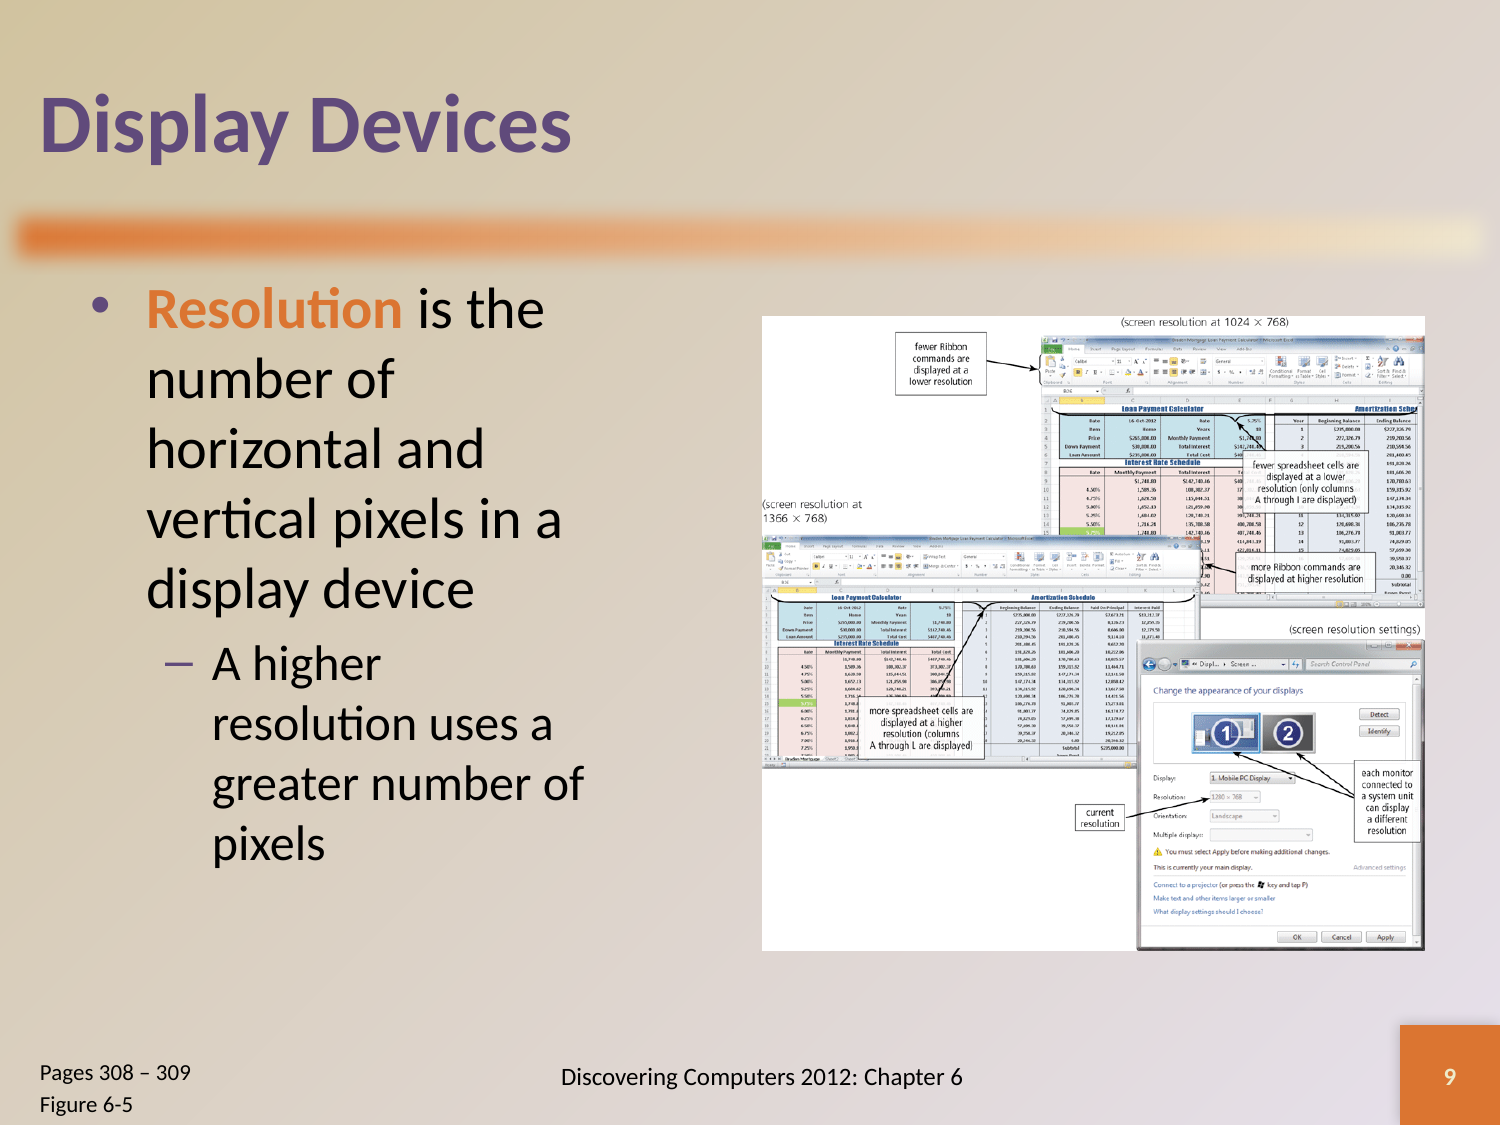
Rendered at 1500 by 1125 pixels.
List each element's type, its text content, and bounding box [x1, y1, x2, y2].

list Resolution is the number of horizontal and vertical pixels in a display device A higher resolution uses a greater number of pixels [75, 262, 613, 1005]
title Display Devices [24, 24, 1475, 213]
slide_number 9 [1400, 1025, 1500, 1125]
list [762, 316, 1426, 952]
footer Discovering Computers 2012: Chapter 6 [450, 1037, 1075, 1113]
list Pages 308 – 309 Figure 6-5 [24, 1050, 300, 1125]
